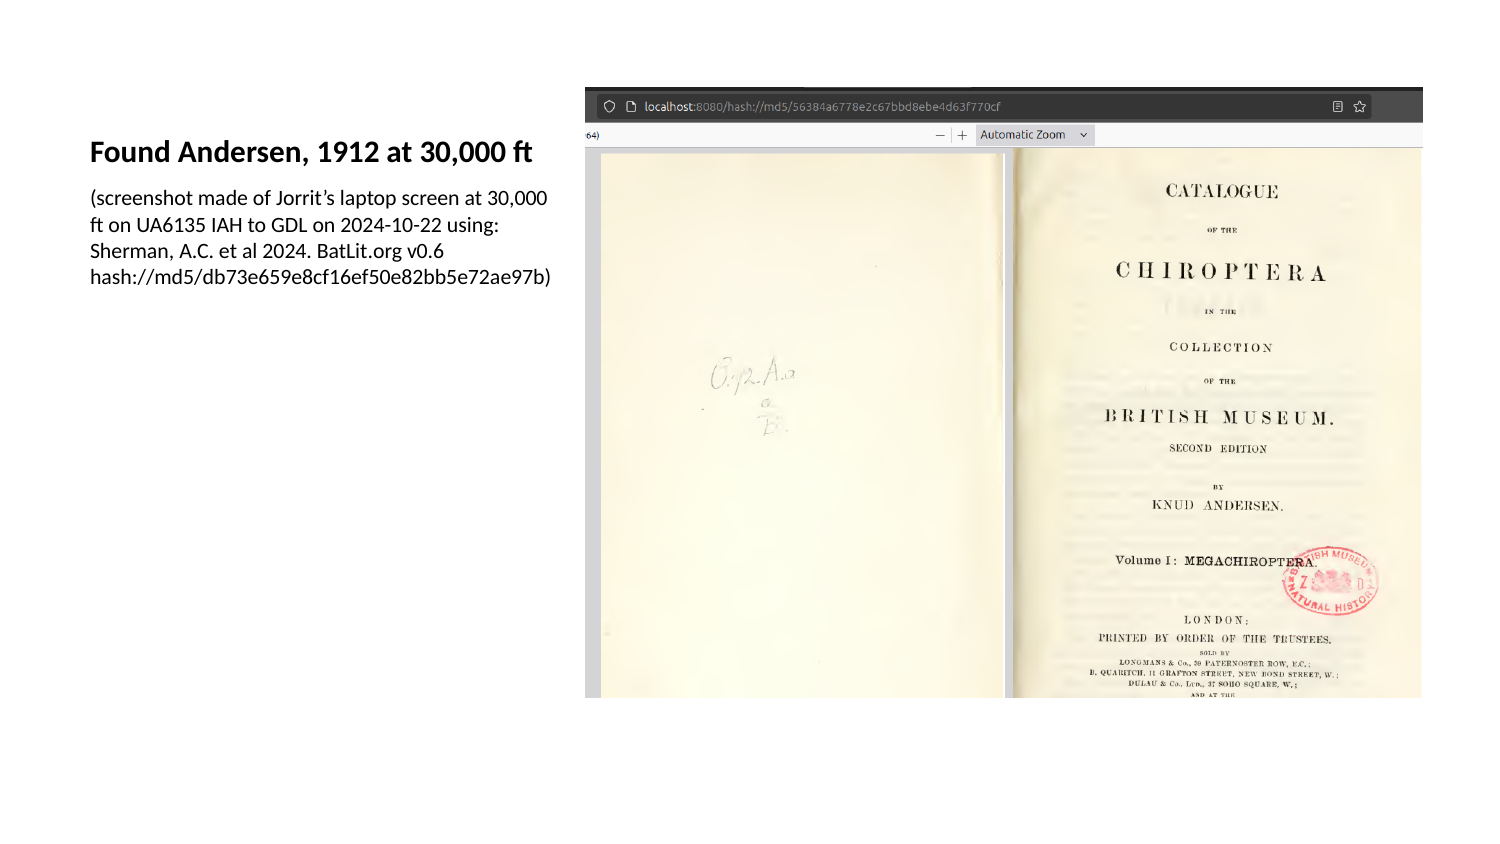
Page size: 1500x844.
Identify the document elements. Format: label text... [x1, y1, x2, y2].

list (screenshot made of Jorrit’s laptop screen at 30,000 ft on UA6135 IAH to GDL on 2024-10-22 using: Sherman, A.C. et al 2024. BatLit.org v0.6 hash://md5/db73e659e8cf16ef50e82bb5e72ae97b) [75, 176, 569, 754]
title Found Andersen, 1912 at 30,000 ft [75, 33, 569, 176]
picture [585, 87, 1424, 699]
